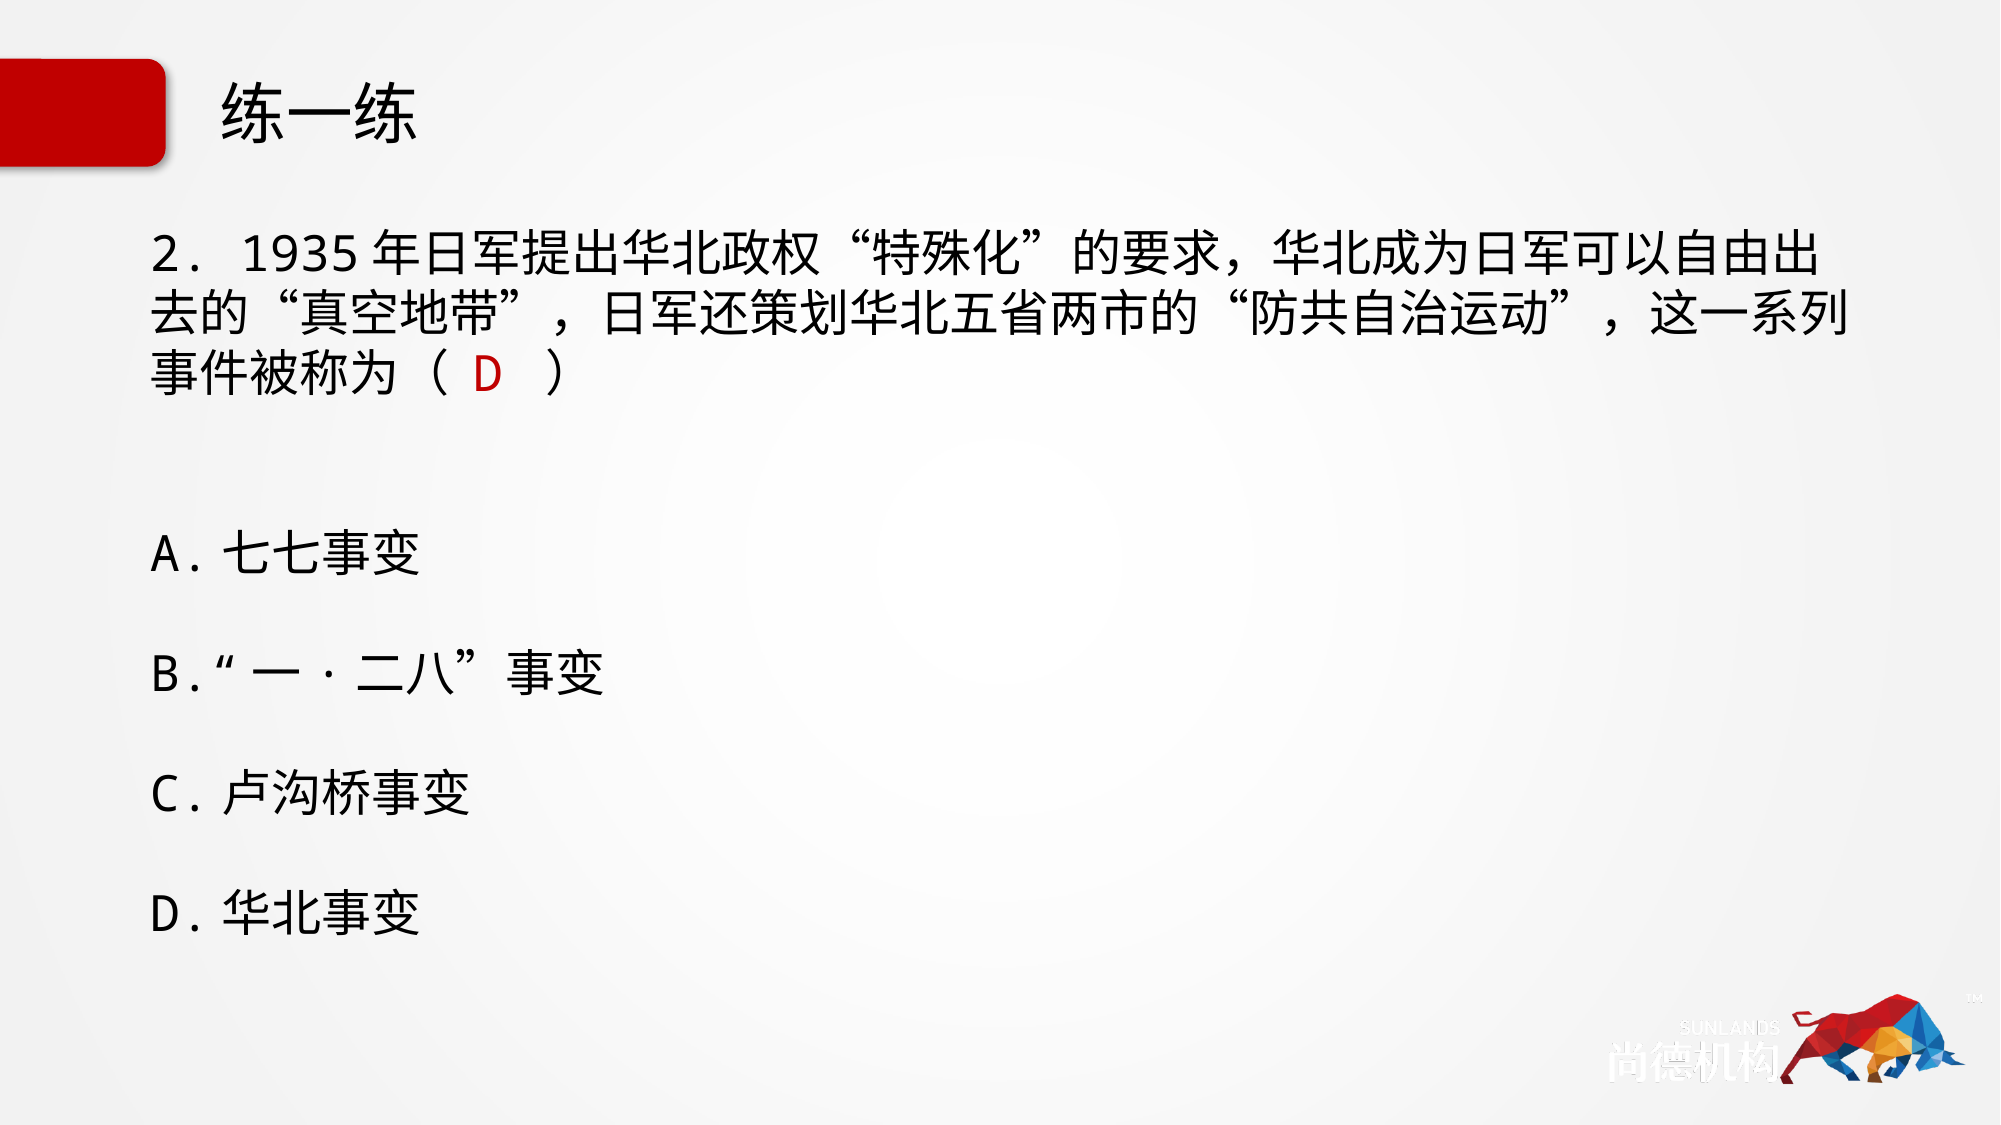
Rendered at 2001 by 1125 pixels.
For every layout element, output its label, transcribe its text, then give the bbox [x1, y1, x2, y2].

title 练一练 [204, 72, 1877, 162]
picture [0, 0, 2001, 1125]
text_box 2. 1935年日军提出华北政权“特殊化”的要求，华北成为日军可以自由出去的“真空地带”，日军还策划华北五省两市的“防共自治运动”，这一系列事件被称为（ D ） A.七七事变 B.“一·二八”事变 C.卢沟桥事变 D.华北事变 [134, 214, 1877, 950]
